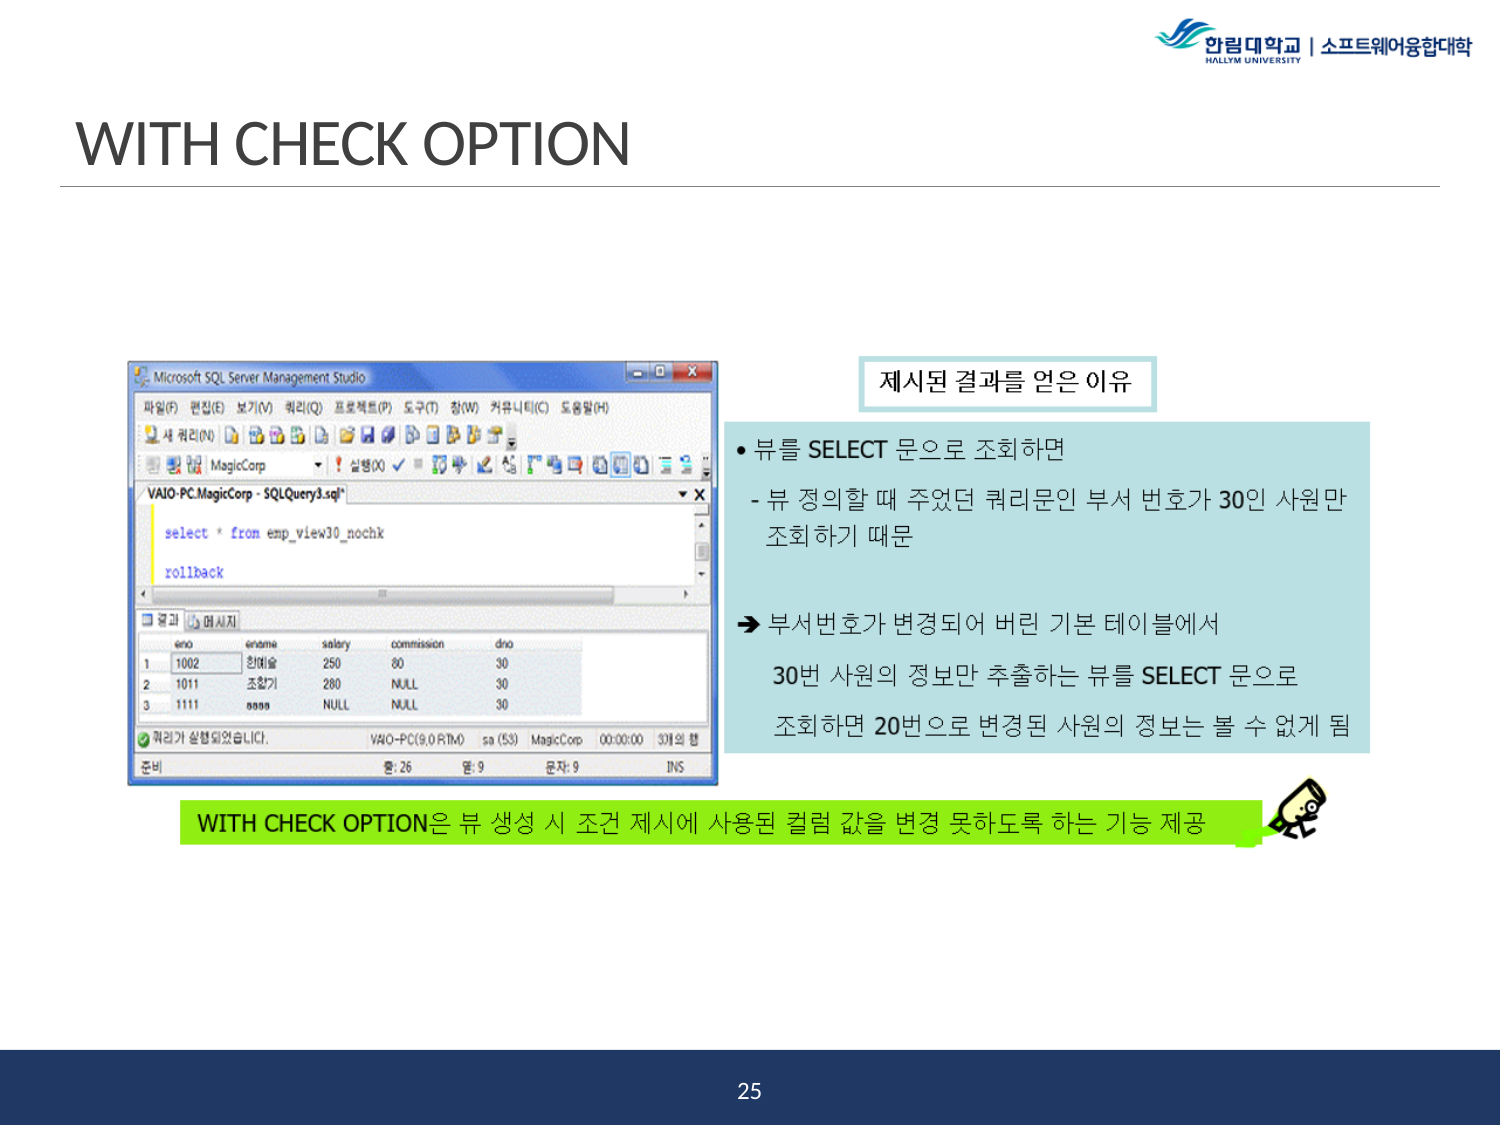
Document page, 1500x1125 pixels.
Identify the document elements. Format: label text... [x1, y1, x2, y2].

slide_number 24 [669, 1059, 831, 1120]
picture [1148, 7, 1483, 76]
title WITH CHECK OPTION [60, 62, 1440, 187]
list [116, 326, 1384, 867]
